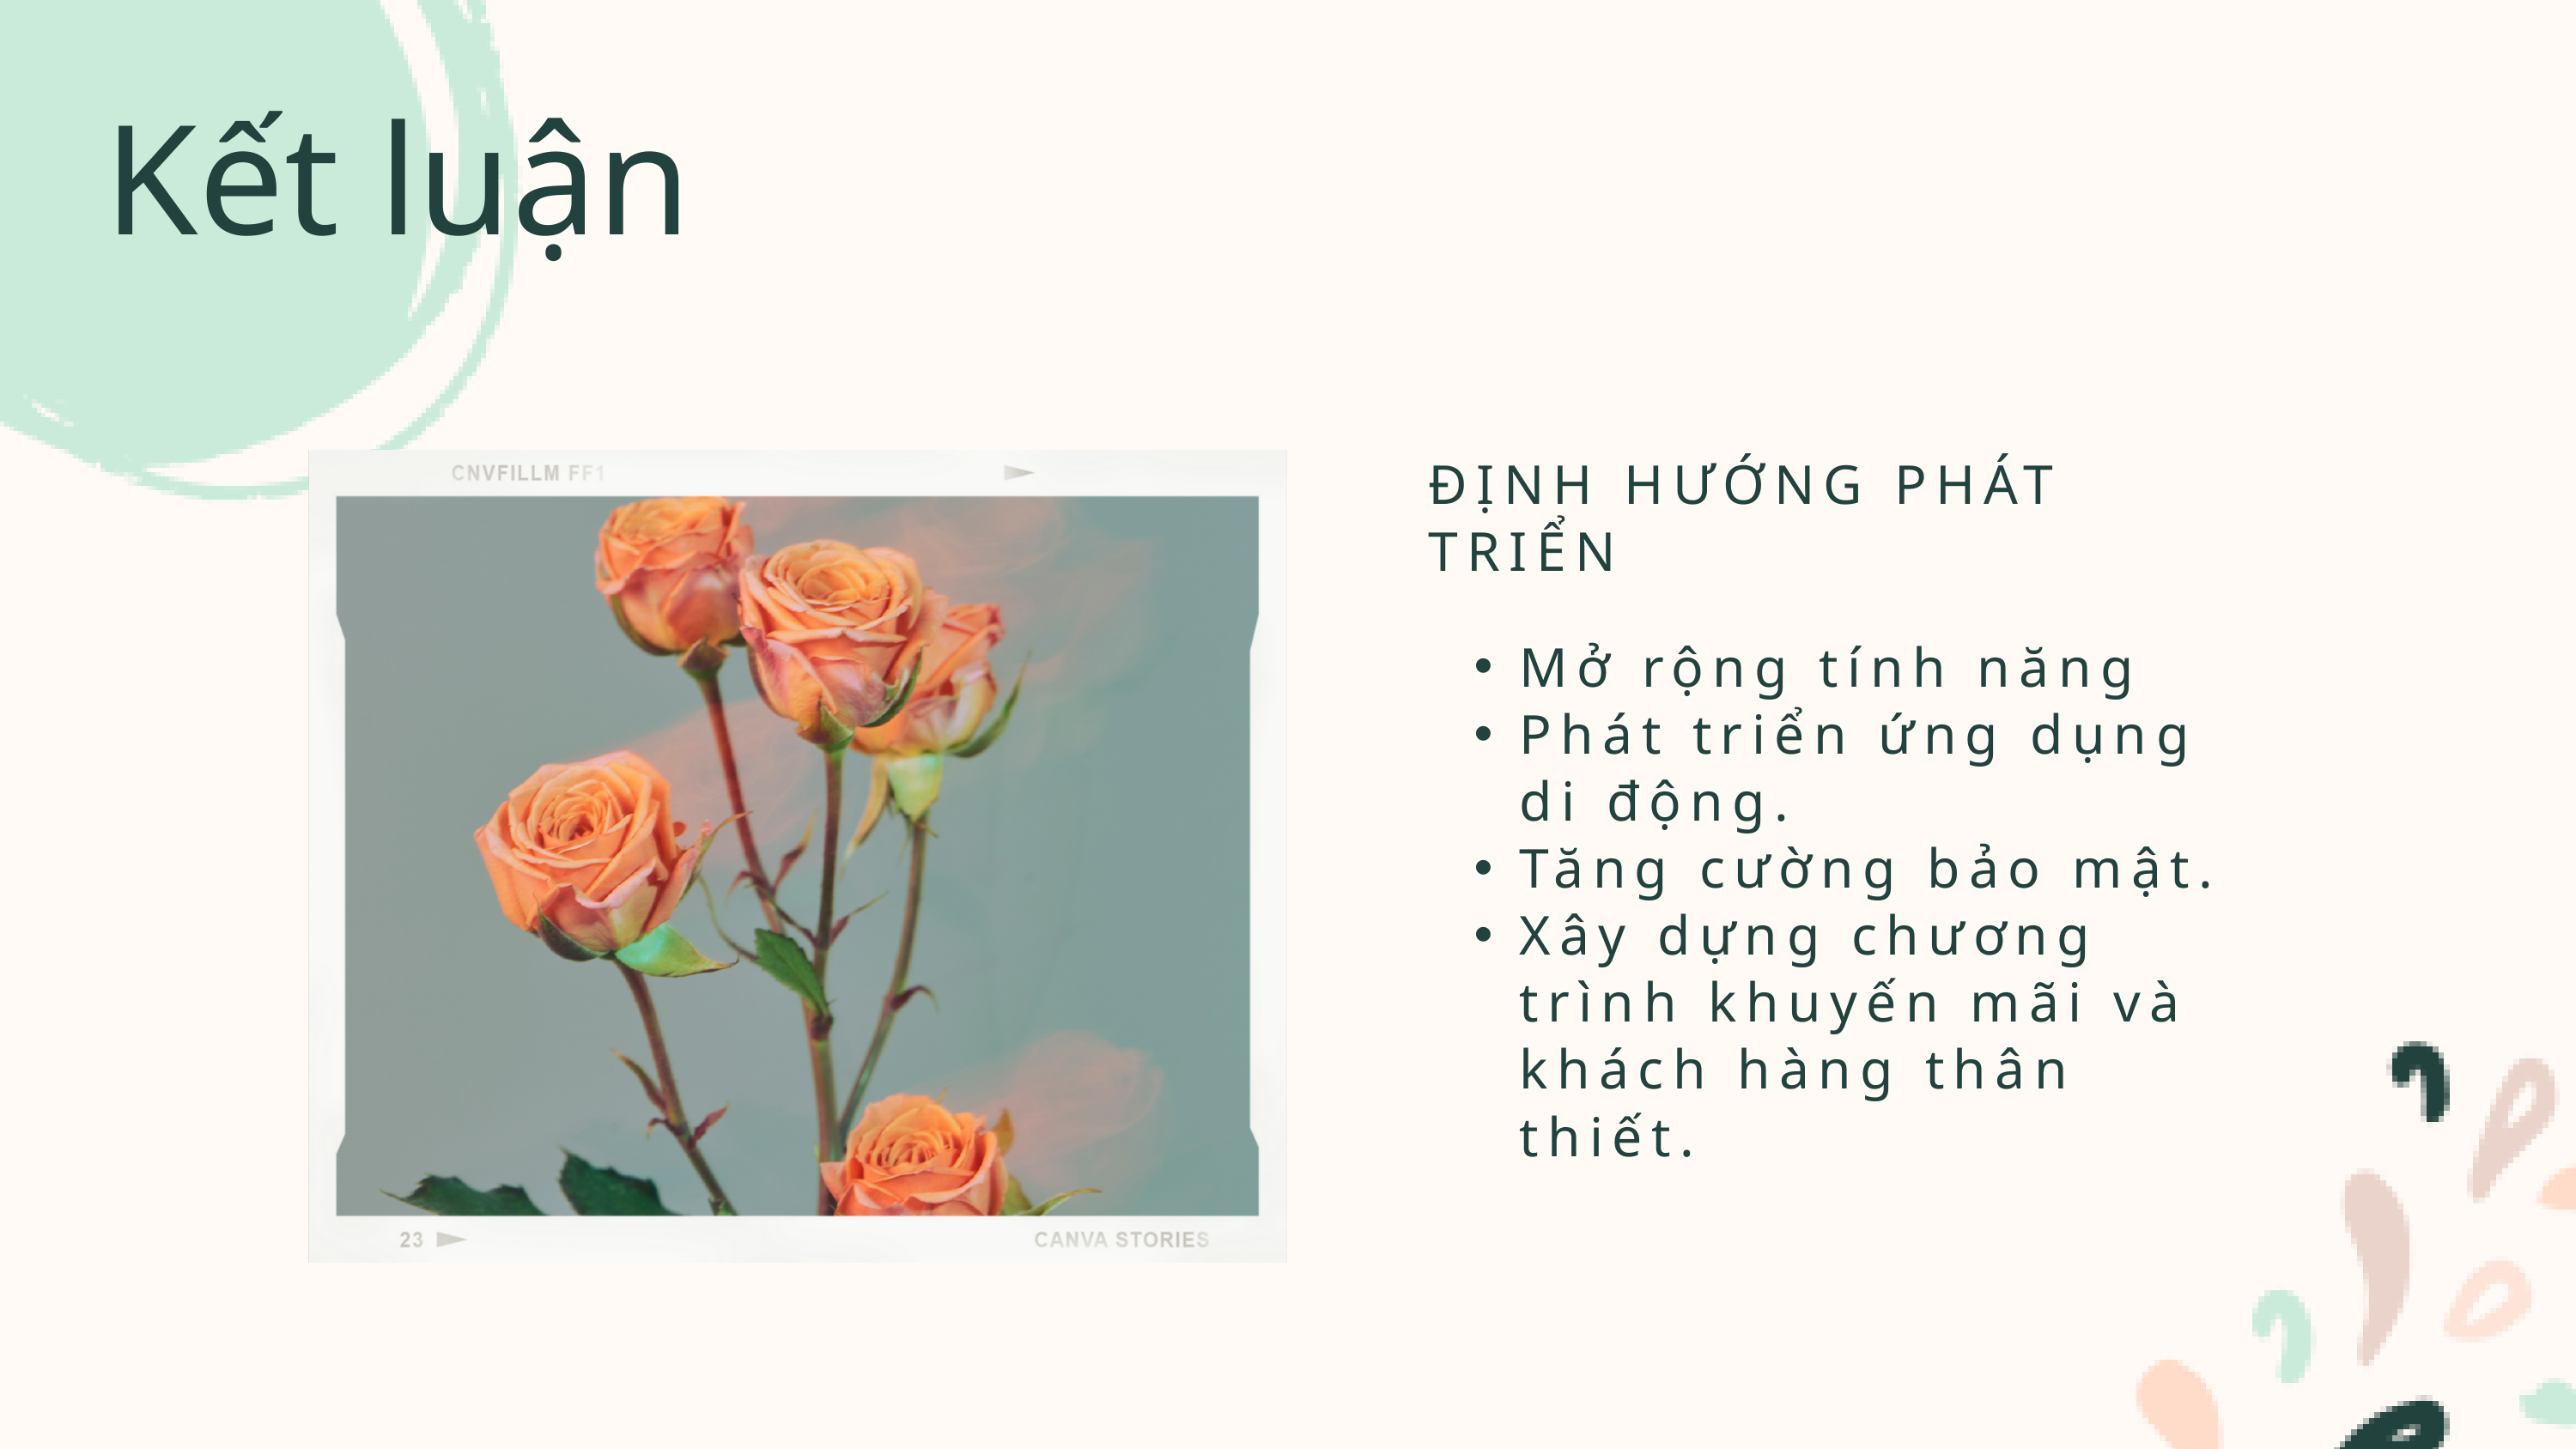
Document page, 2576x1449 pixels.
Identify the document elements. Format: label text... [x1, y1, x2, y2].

text_box Kết luận [0, 137, 836, 266]
text_box [2131, 1018, 2576, 1449]
text_box [0, 0, 523, 137]
text_box [0, 266, 523, 532]
text_box Mở rộng tính năng Phát triển ứng dụng di động. Tăng cường bảo mật. Xây dựng chương trình khuyến mãi và khách hàng thân thiết. [1428, 630, 2268, 1167]
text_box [308, 449, 1287, 1263]
text_box ĐỊNH HƯỚNG PHÁT TRIỂN [1428, 448, 2268, 583]
